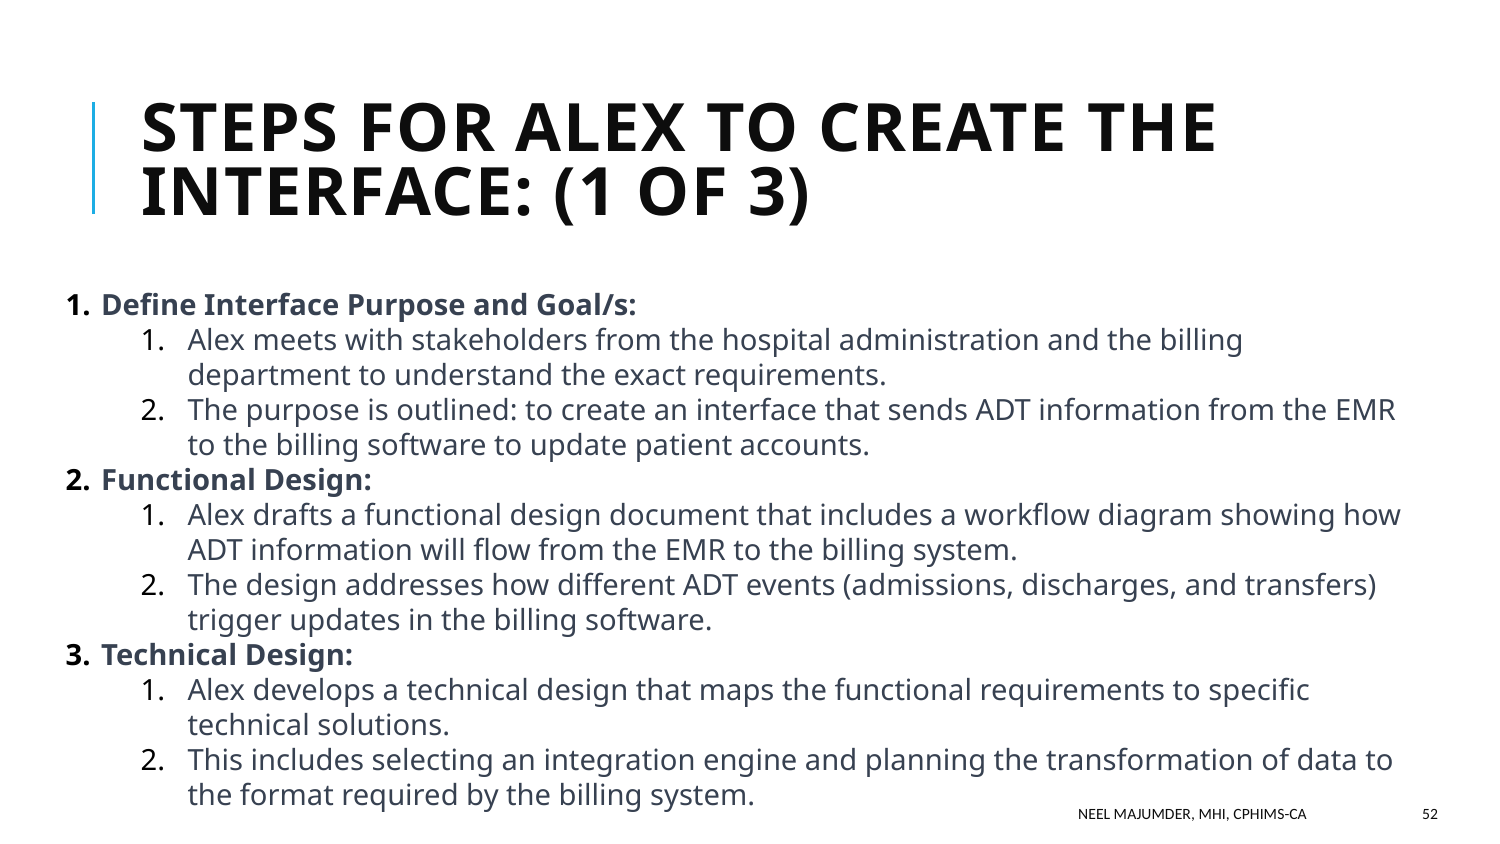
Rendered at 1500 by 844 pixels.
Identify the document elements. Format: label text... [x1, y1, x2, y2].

text_box Define Interface Purpose and Goal/s: Alex meets with stakeholders from the hospital administration and the billing department to understand the exact requirements. The purpose is outlined: to create an interface that sends ADT information from the EMR to the billing software to update patient accounts. Functional Design: Alex drafts a functional design document that includes a workflow diagram showing how ADT information will flow from the EMR to the billing system. The design addresses how different ADT events (admissions, discharges, and transfers) trigger updates in the billing software. Technical Design: Alex develops a technical design that maps the functional requirements to specific technical solutions. This includes selecting an integration engine and planning the transformation of data to the format required by the billing system. [50, 279, 1429, 819]
footer Neel Majumder, MHI, CPHIMS-CA [595, 796, 1322, 830]
title Steps for Alex to Create the Interface: (1 of 3) [126, 71, 1456, 257]
slide_number 52 [1333, 796, 1454, 830]
